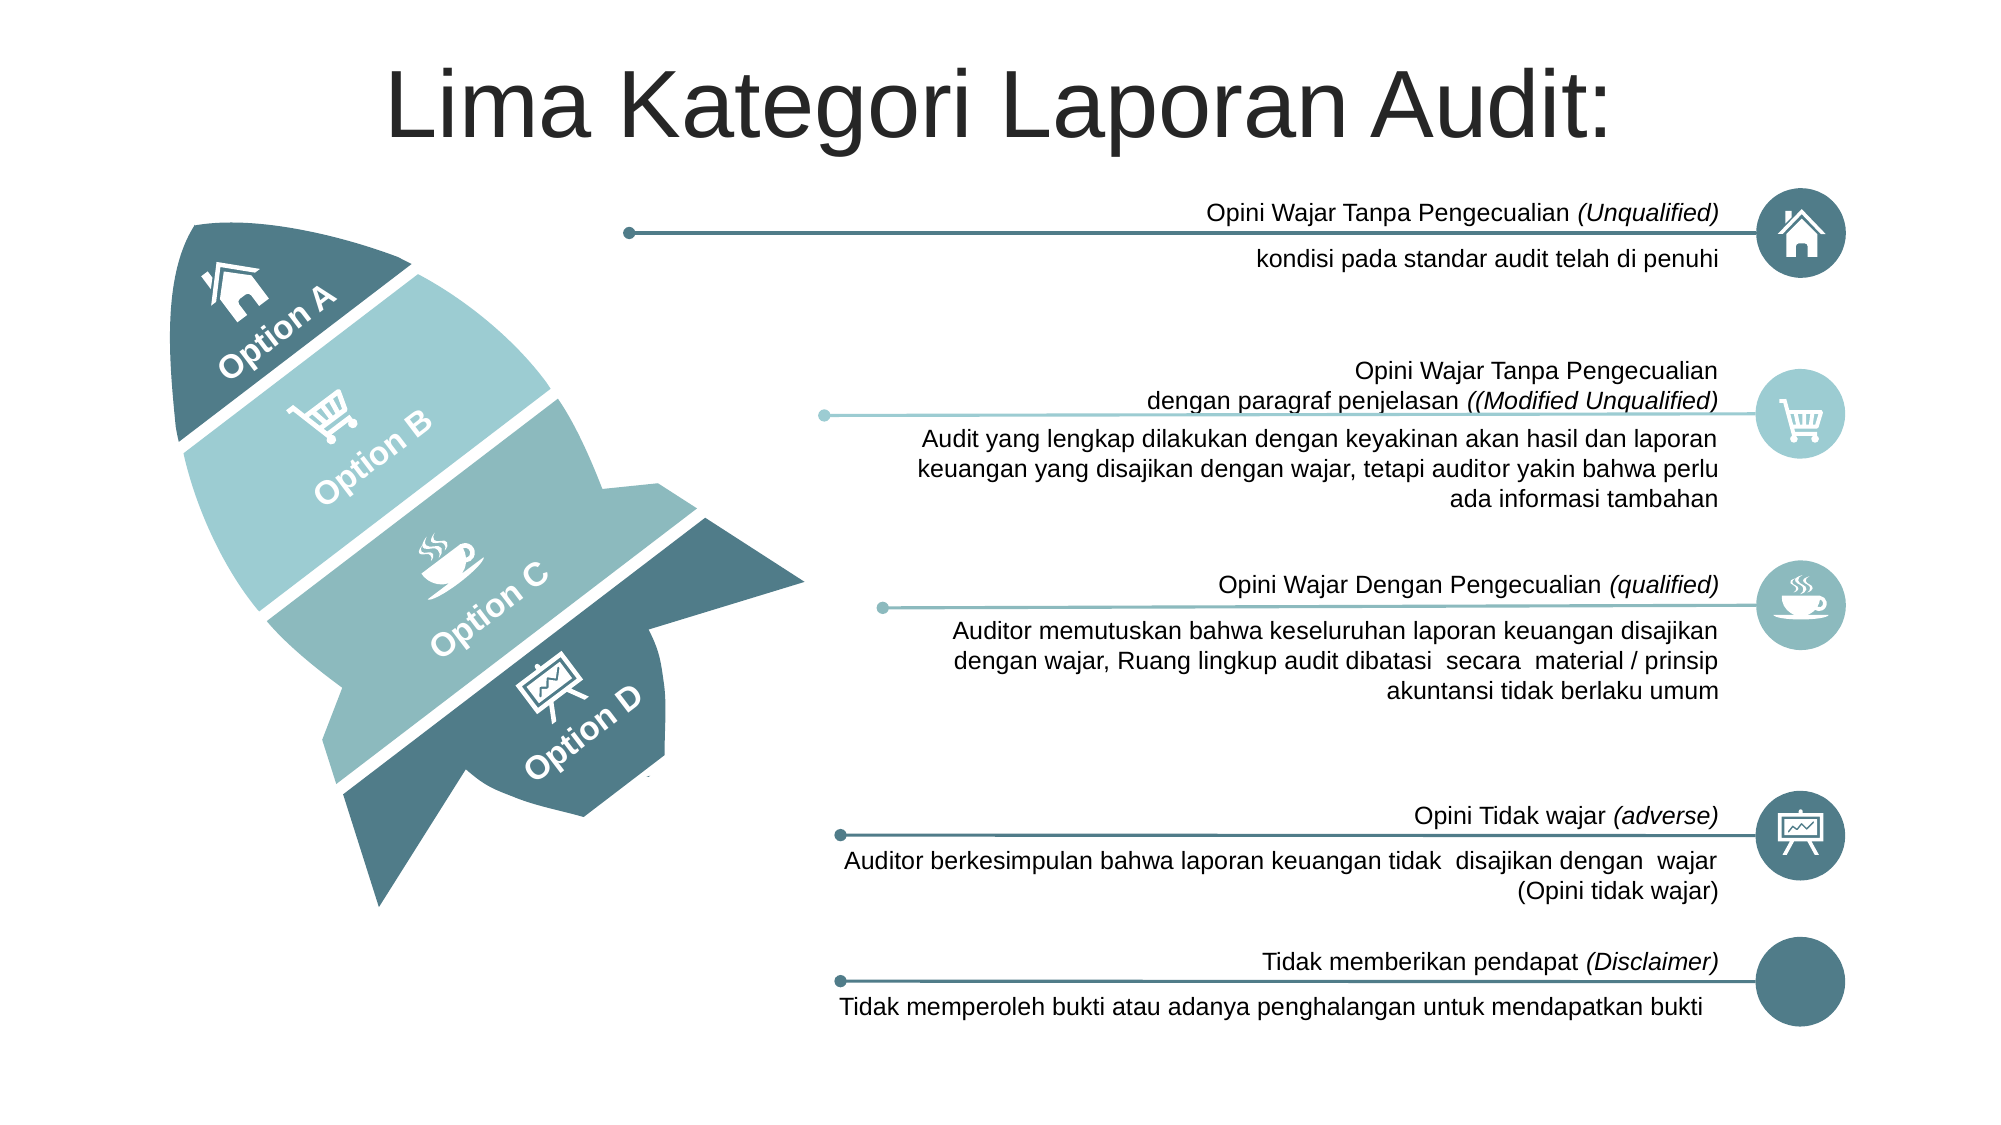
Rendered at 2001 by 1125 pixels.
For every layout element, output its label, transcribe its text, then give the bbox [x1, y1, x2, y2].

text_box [824, 790, 1846, 913]
list Lima Kategori Laporan Audit: [50, 47, 1950, 166]
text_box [824, 936, 1846, 1029]
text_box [824, 347, 1846, 522]
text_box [868, 560, 1846, 713]
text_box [152, 178, 689, 863]
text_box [689, 188, 1846, 281]
